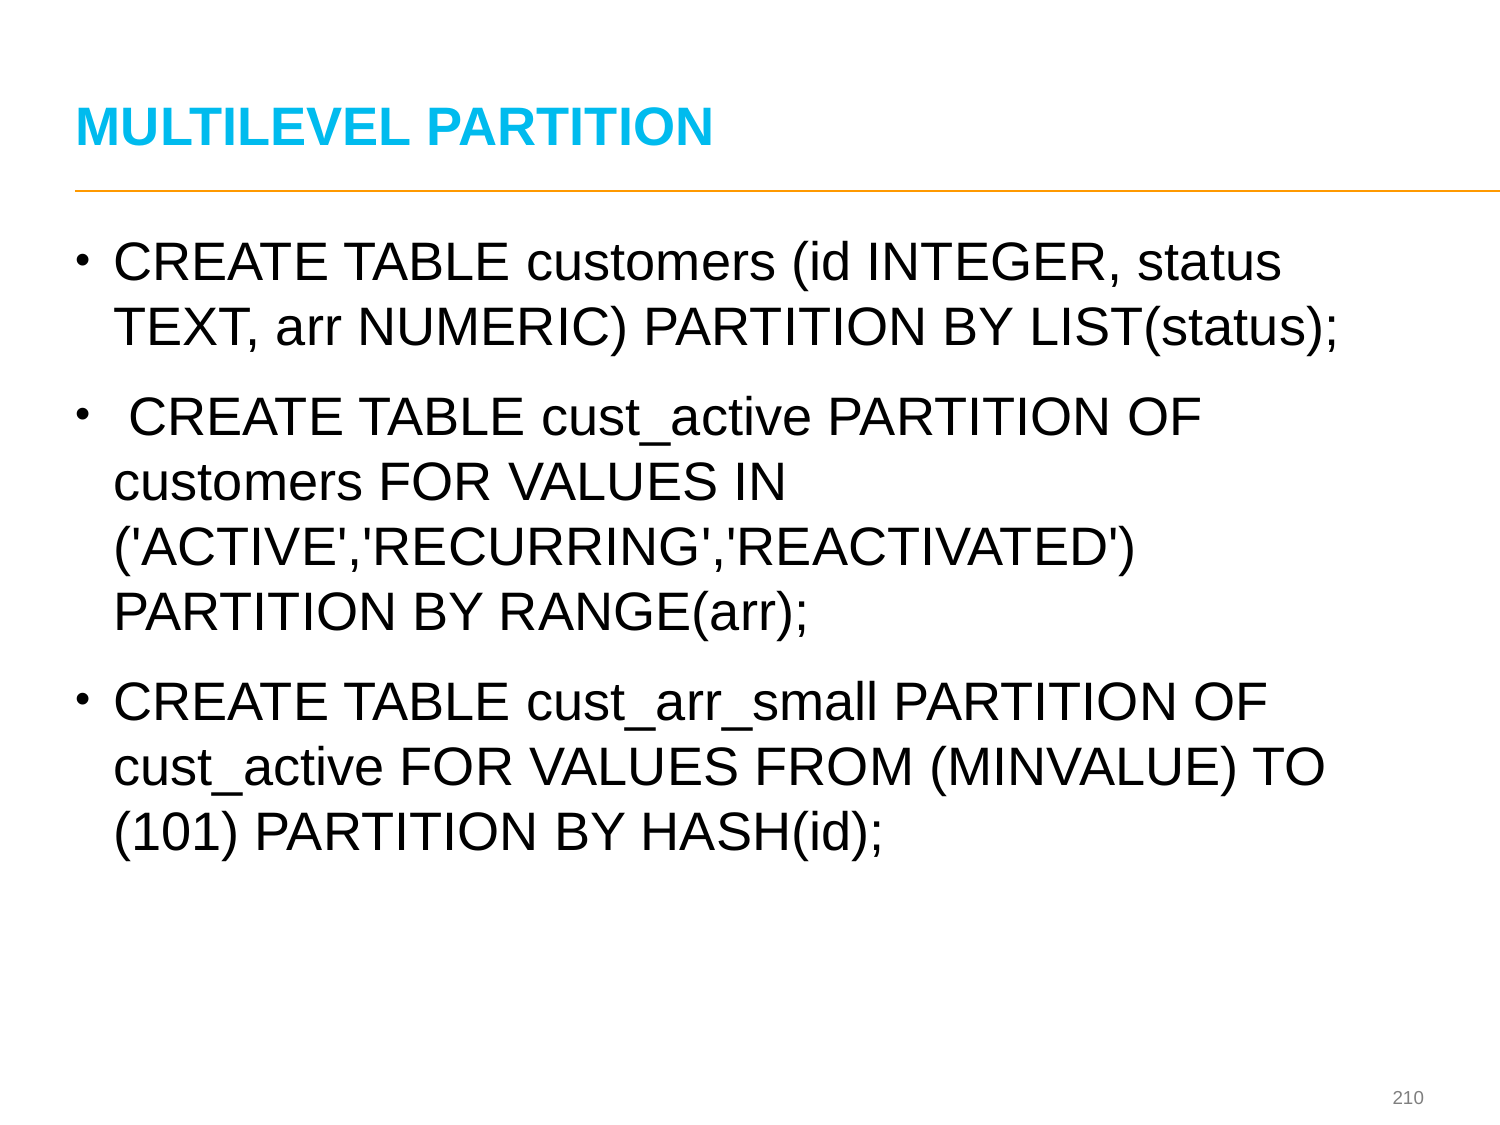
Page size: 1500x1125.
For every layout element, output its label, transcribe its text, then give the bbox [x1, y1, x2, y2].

list CREATE TABLE customers (id INTEGER, status TEXT, arr NUMERIC) PARTITION BY LIST(status); CREATE TABLE cust_active PARTITION OF customers FOR VALUES IN ('ACTIVE','RECURRING','REACTIVATED') PARTITION BY RANGE(arr); CREATE TABLE cust_arr_small PARTITION OF cust_active FOR VALUES FROM (MINVALUE) TO (101) PARTITION BY HASH(id); [75, 226, 1425, 1018]
title MULTILEVEL PARTITION [75, 27, 1422, 157]
